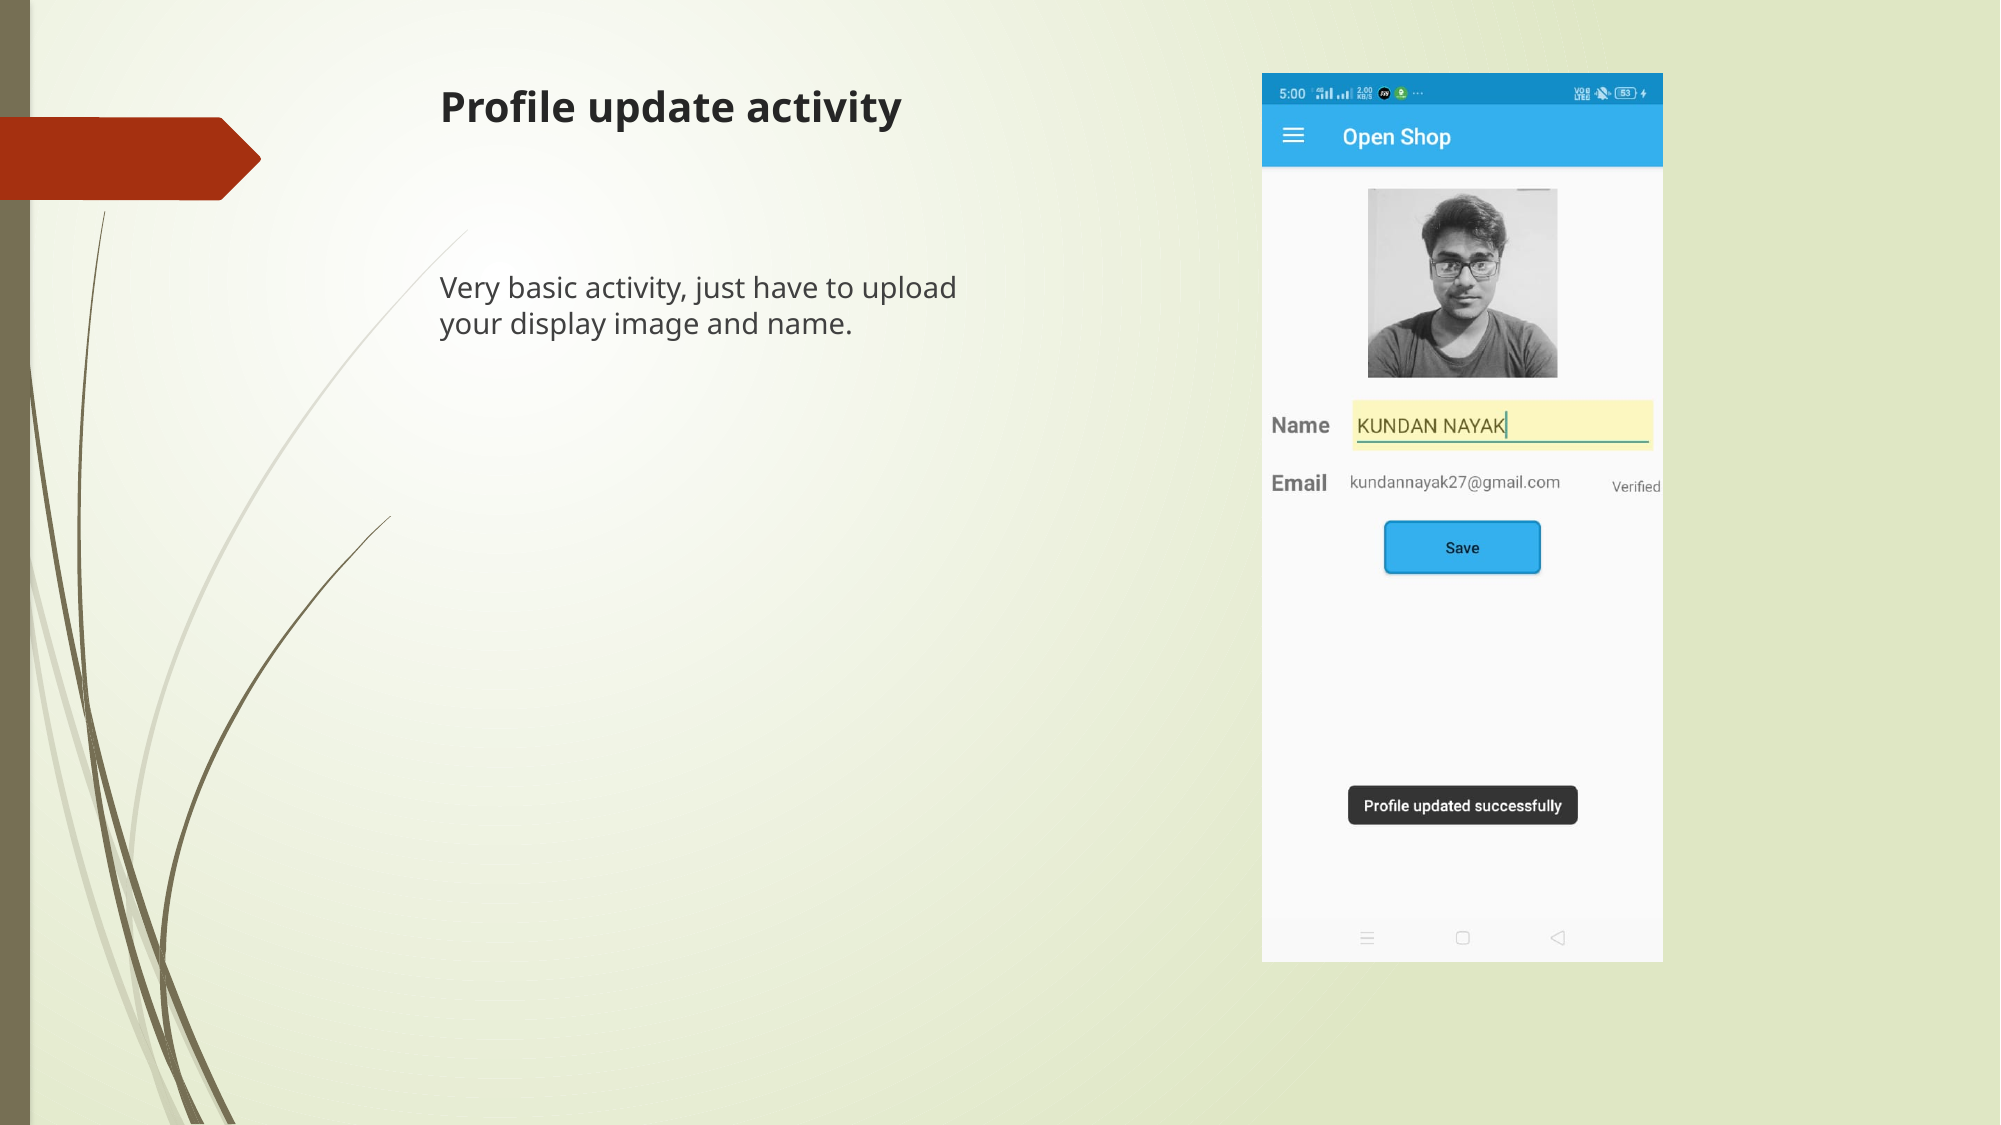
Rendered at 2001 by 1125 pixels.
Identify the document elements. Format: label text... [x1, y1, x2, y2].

title Profile update activity [424, 73, 1000, 234]
list Very basic activity, just have to upload your display image and name. [424, 262, 1000, 962]
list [1262, 72, 1663, 962]
